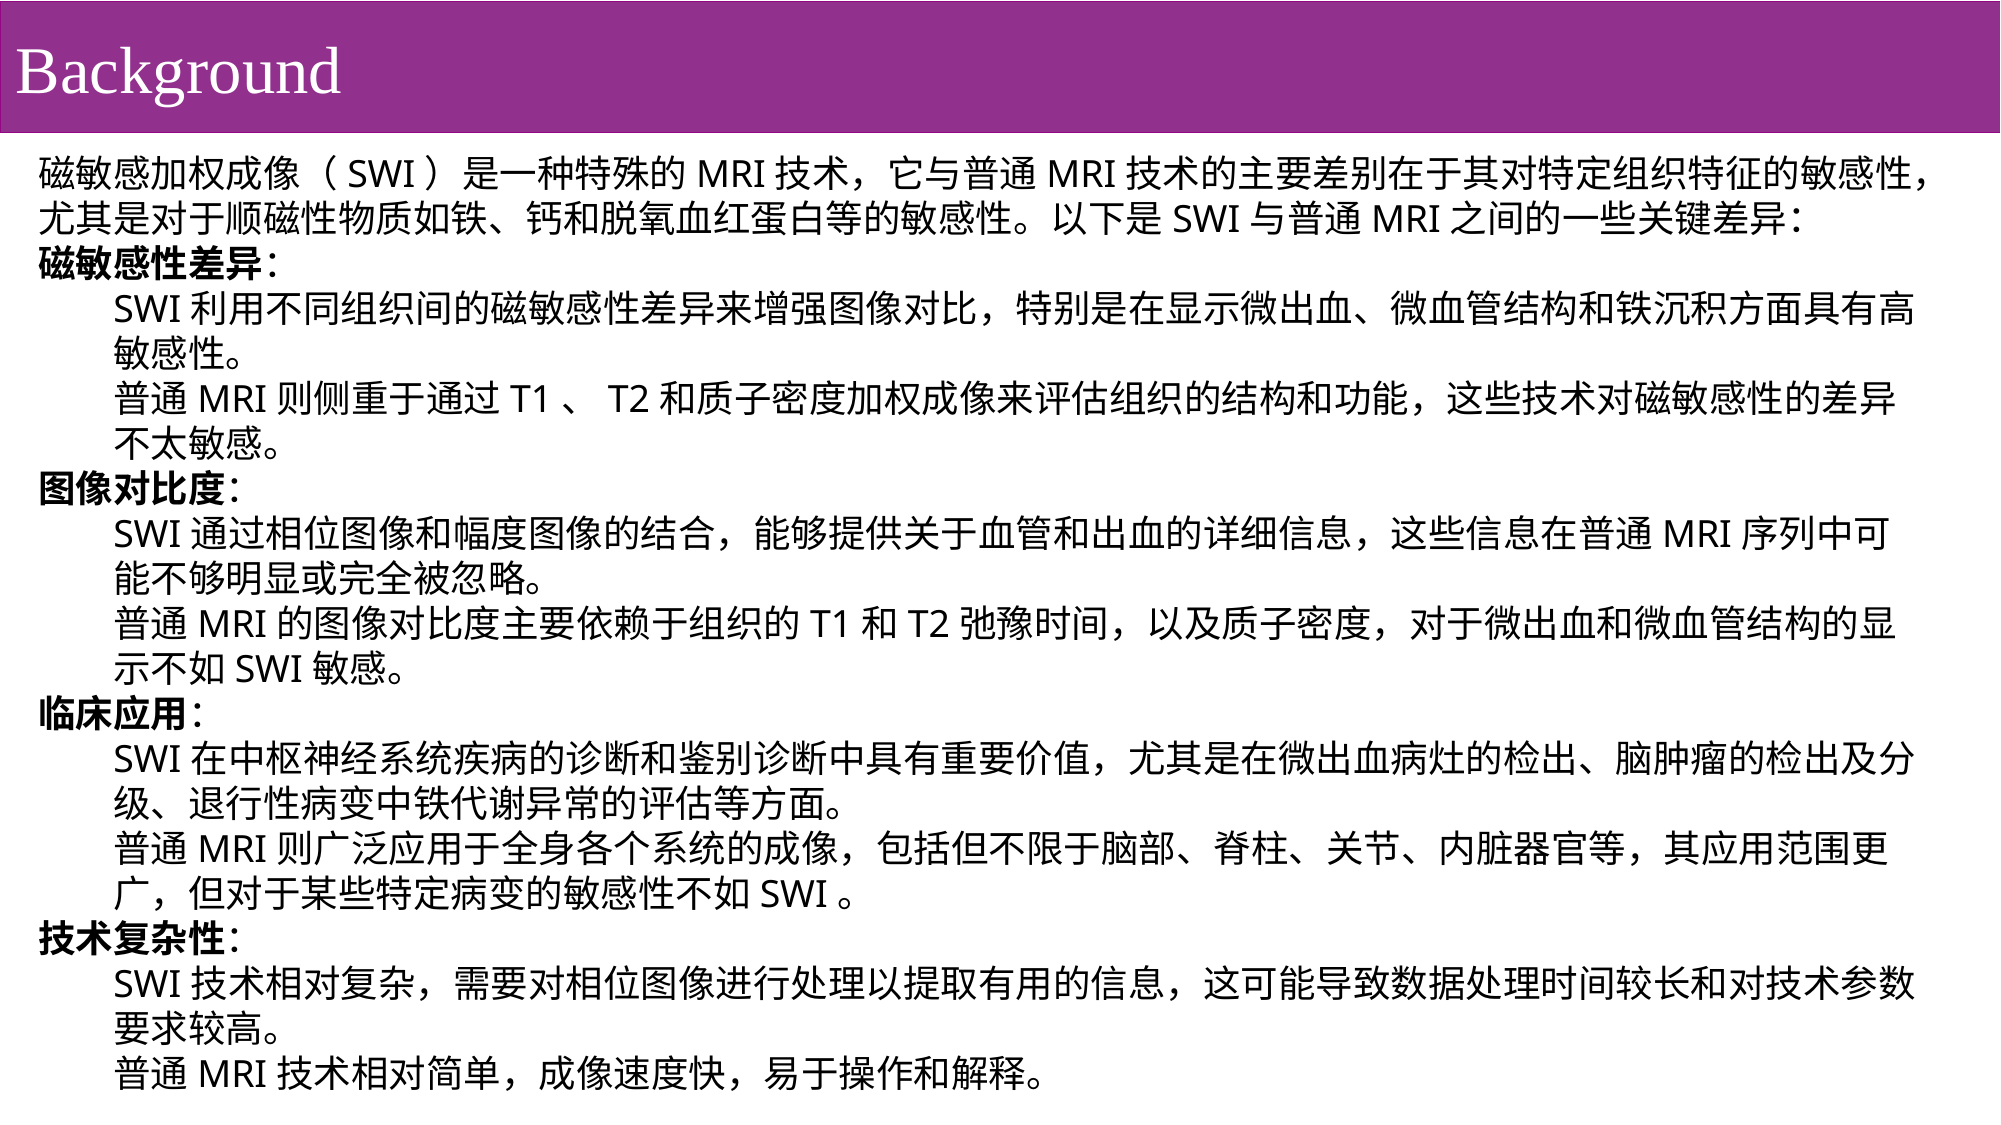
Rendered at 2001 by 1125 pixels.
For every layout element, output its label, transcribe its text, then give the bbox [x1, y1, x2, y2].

text_box 磁敏感加权成像（SWI）是一种特殊的MRI技术，它与普通MRI技术的主要差别在于其对特定组织特征的敏感性，尤其是对于顺磁性物质如铁、钙和脱氧血红蛋白等的敏感性。以下是SWI与普通MRI之间的一些关键差异： 磁敏感性差异： SWI利用不同组织间的磁敏感性差异来增强图像对比，特别是在显示微出血、微血管结构和铁沉积方面具有高敏感性。 普通MRI则侧重于通过T1、T2和质子密度加权成像来评估组织的结构和功能，这些技术对磁敏感性的差异不太敏感。 图像对比度： SWI通过相位图像和幅度图像的结合，能够提供关于血管和出血的详细信息，这些信息在普通MRI序列中可能不够明显或完全被忽略。 普通MRI的图像对比度主要依赖于组织的T1和T2弛豫时间，以及质子密度，对于微出血和微血管结构的显示不如SWI敏感。 临床应用： SWI在中枢神经系统疾病的诊断和鉴别诊断中具有重要价值，尤其是在微出血病灶的检出、脑肿瘤的检出及分级、退行性病变中铁代谢异常的评估等方面。 普通MRI则广泛应用于全身各个系统的成像，包括但不限于脑部、脊柱、关节、内脏器官等，其应用范围更广，但对于某些特定病变的敏感性不如SWI。 技术复杂性： SWI技术相对复杂，需要对相位图像进行处理以提取有用的信息，这可能导致数据处理时间较长和对技术参数要求较高。 普通MRI技术相对简单，成像速度快，易于操作和解释。 [23, 142, 1940, 1103]
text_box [0, 1, 2000, 133]
